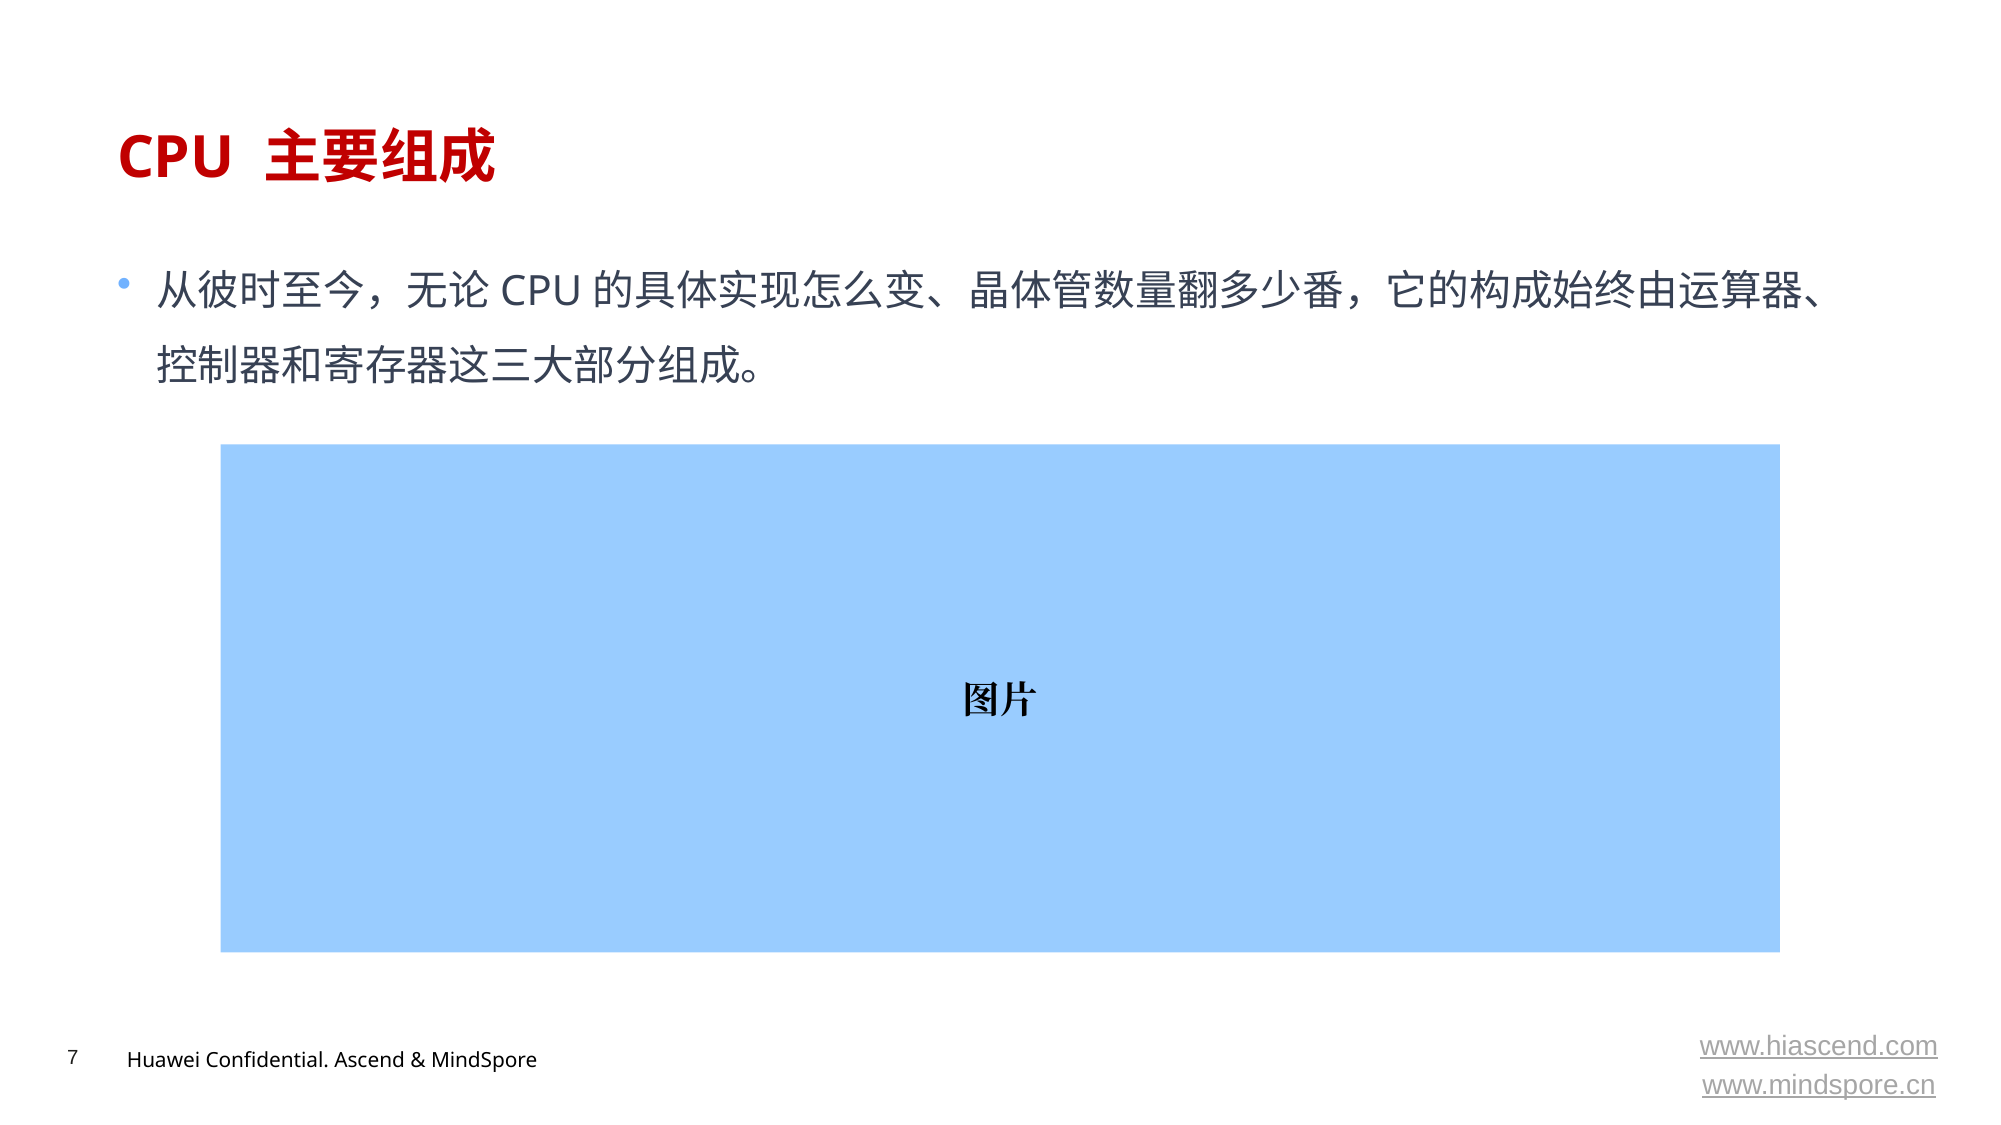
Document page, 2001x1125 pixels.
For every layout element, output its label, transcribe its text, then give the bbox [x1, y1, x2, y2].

text_box 图片 [220, 444, 1780, 953]
list 从彼时至今，无论CPU的具体实现怎么变、晶体管数量翻多少番，它的构成始终由运算器、控制器和寄存器这三大部分组成。 [102, 231, 1901, 421]
title CPU 主要组成 [102, 111, 1901, 209]
